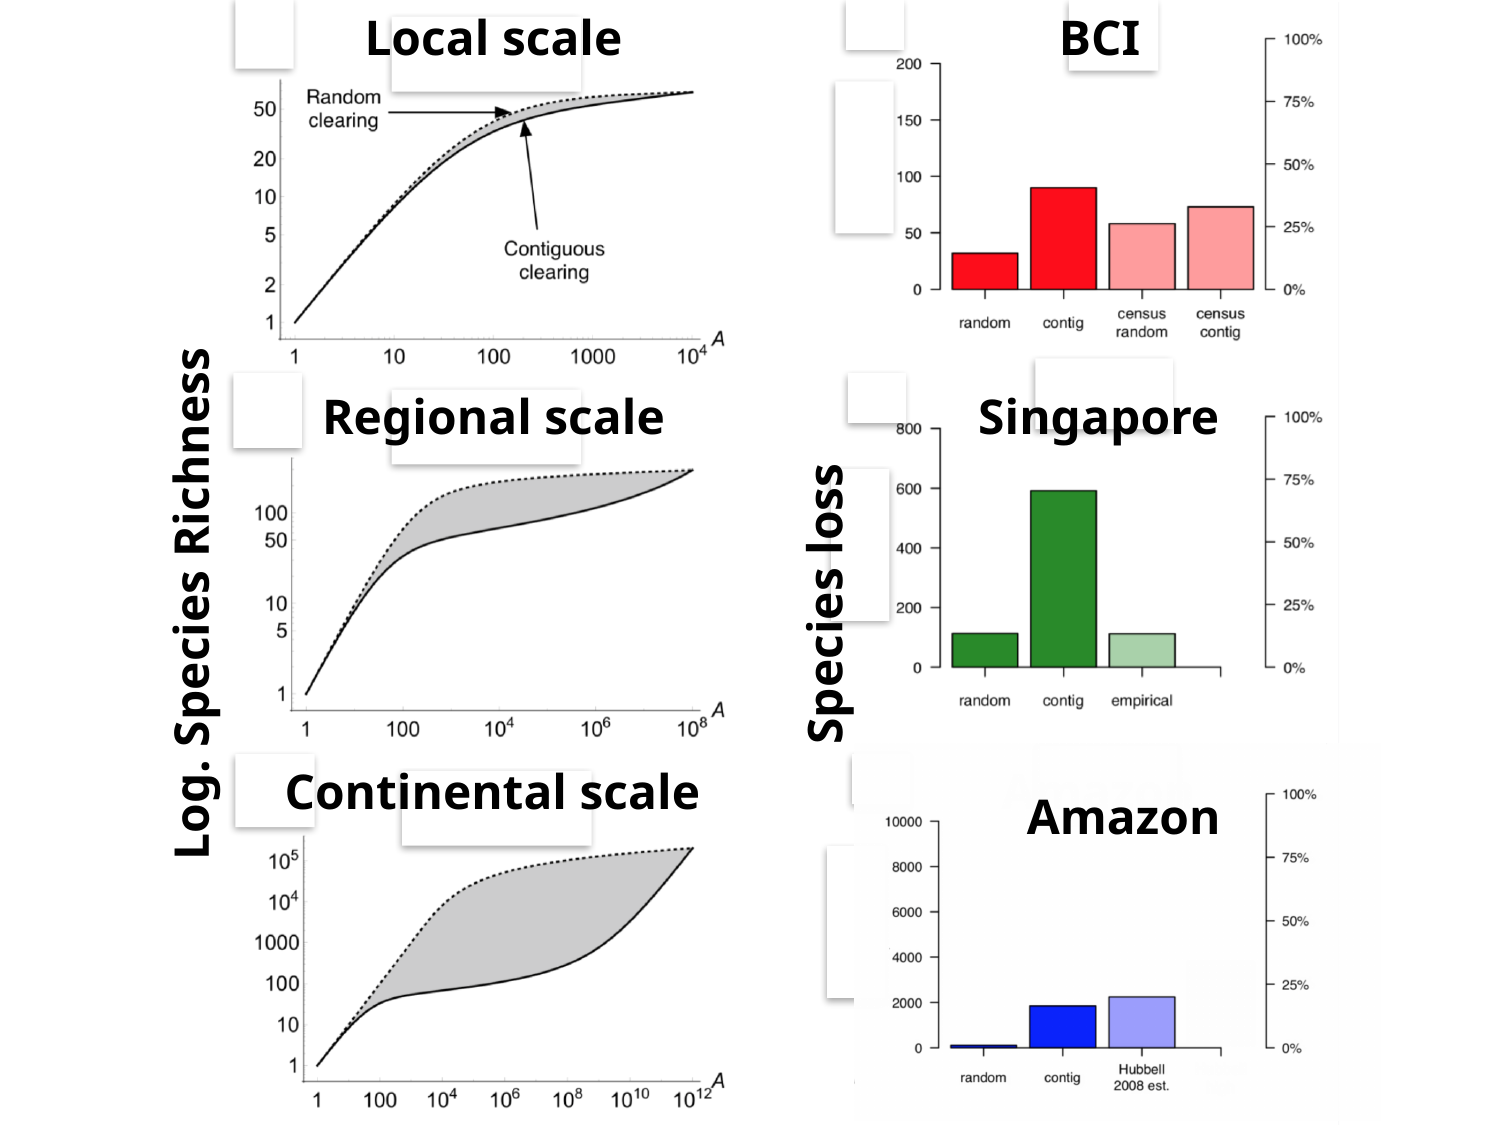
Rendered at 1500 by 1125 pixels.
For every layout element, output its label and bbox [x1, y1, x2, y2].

picture [854, 743, 1382, 1121]
picture [228, 0, 740, 1125]
text_box [153, 235, 226, 973]
text_box [787, 0, 1368, 1125]
